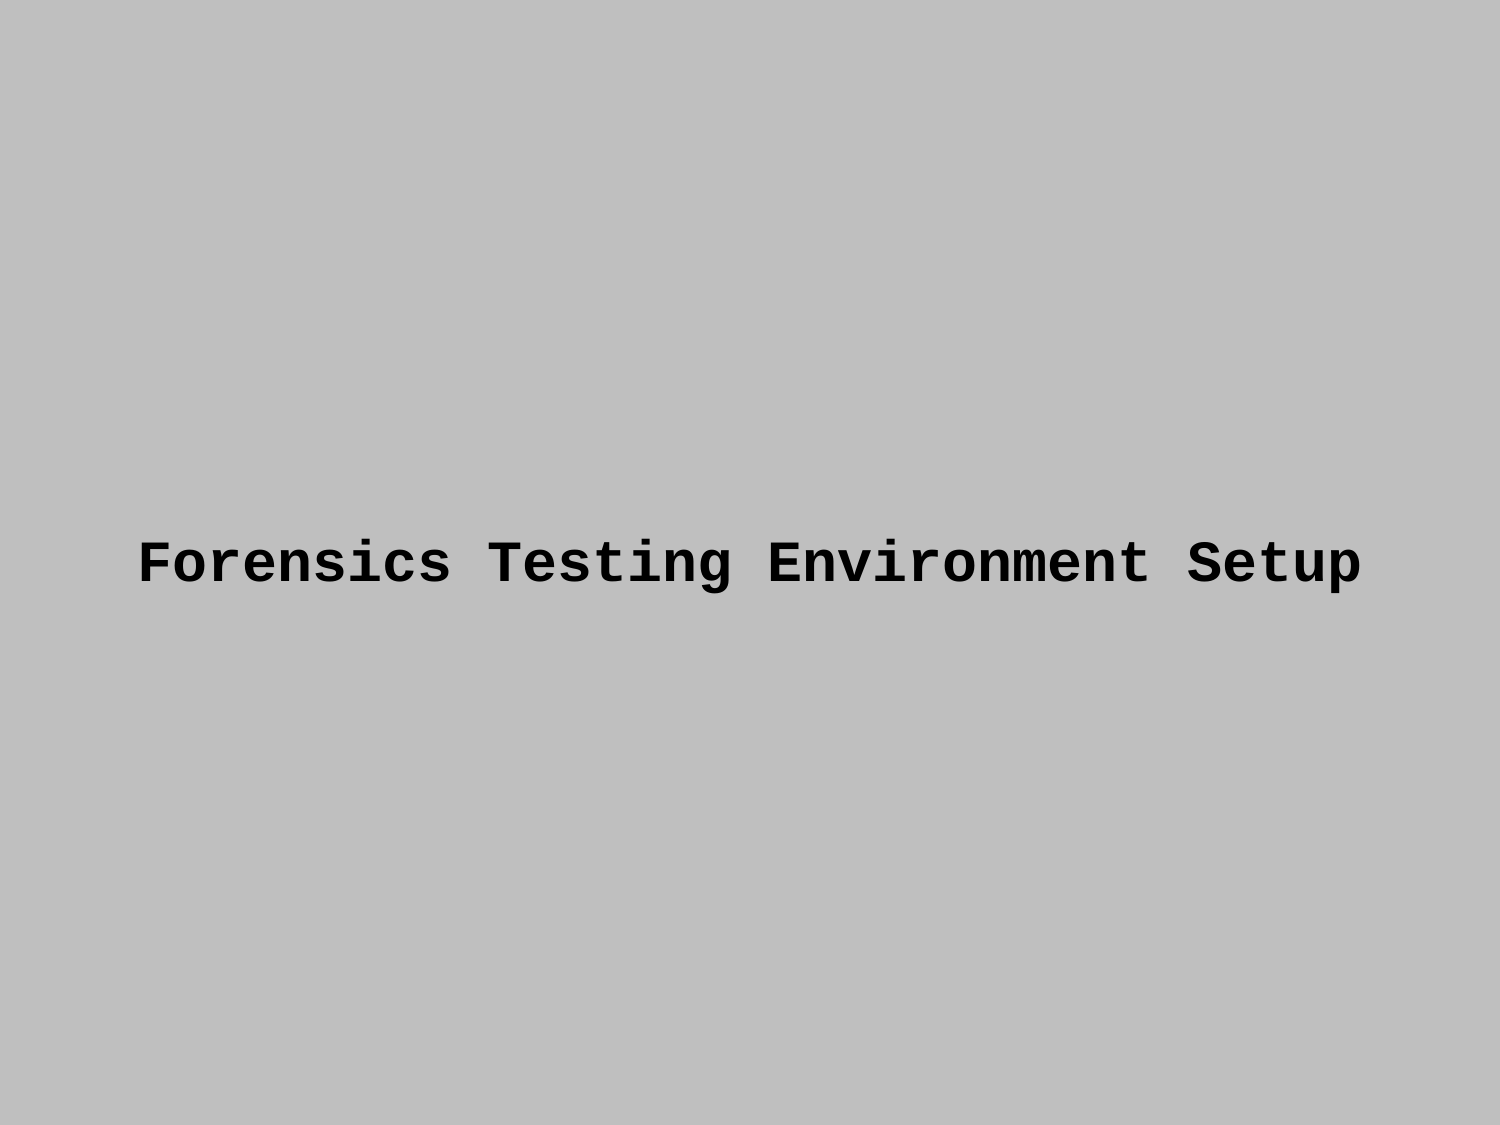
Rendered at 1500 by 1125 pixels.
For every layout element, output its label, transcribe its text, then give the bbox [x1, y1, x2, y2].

title Forensics Testing Environment Setup [75, 452, 1425, 673]
